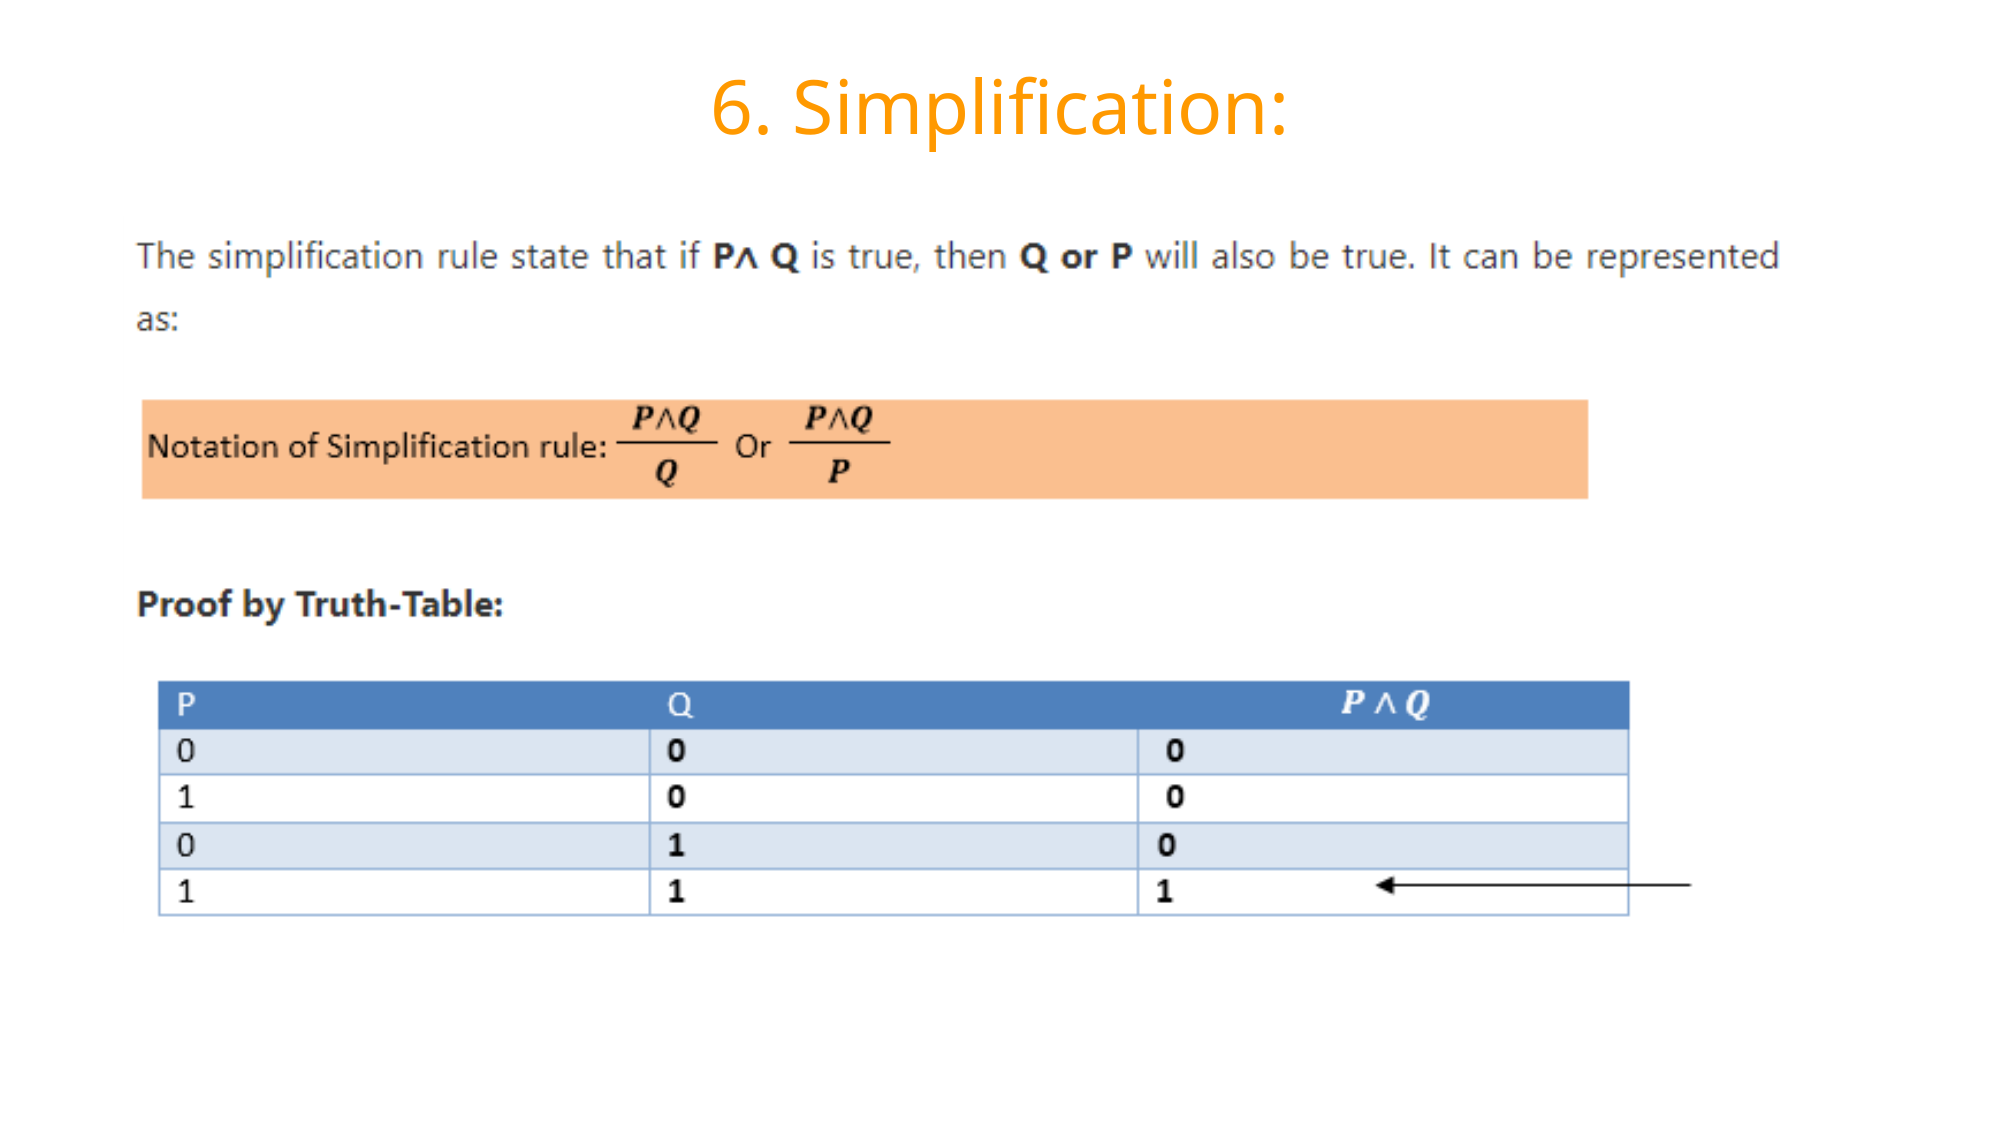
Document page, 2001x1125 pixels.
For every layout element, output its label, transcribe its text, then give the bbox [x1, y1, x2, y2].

title 6. Simplification: [150, 65, 1850, 144]
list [121, 216, 1803, 933]
